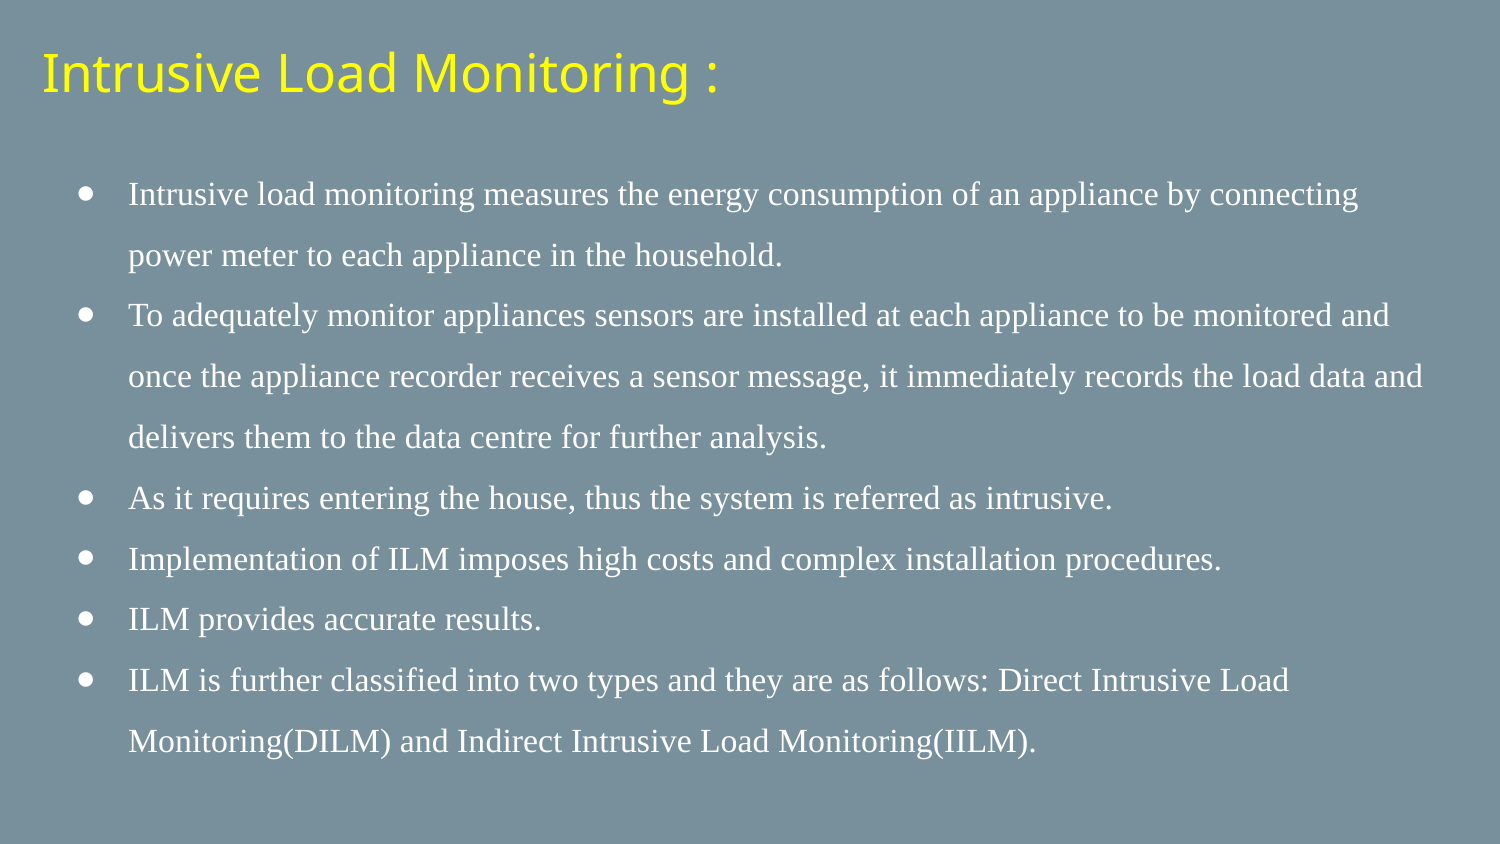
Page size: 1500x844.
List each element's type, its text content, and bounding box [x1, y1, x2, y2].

list Intrusive load monitoring measures the energy consumption of an appliance by connecting power meter to each appliance in the household. To adequately monitor appliances sensors are installed at each appliance to be monitored and once the appliance recorder receives a sensor message, it immediately records the load data and delivers them to the data centre for further analysis. As it requires entering the house, thus the system is referred as intrusive. Implementation of ILM imposes high costs and complex installation procedures. ILM provides accurate results. ILM is further classified into two types and they are as follows: Direct Intrusive Load Monitoring(DILM) and Indirect Intrusive Load Monitoring(IILM). [41, 136, 1449, 788]
title Intrusive Load Monitoring : [27, 24, 1425, 119]
